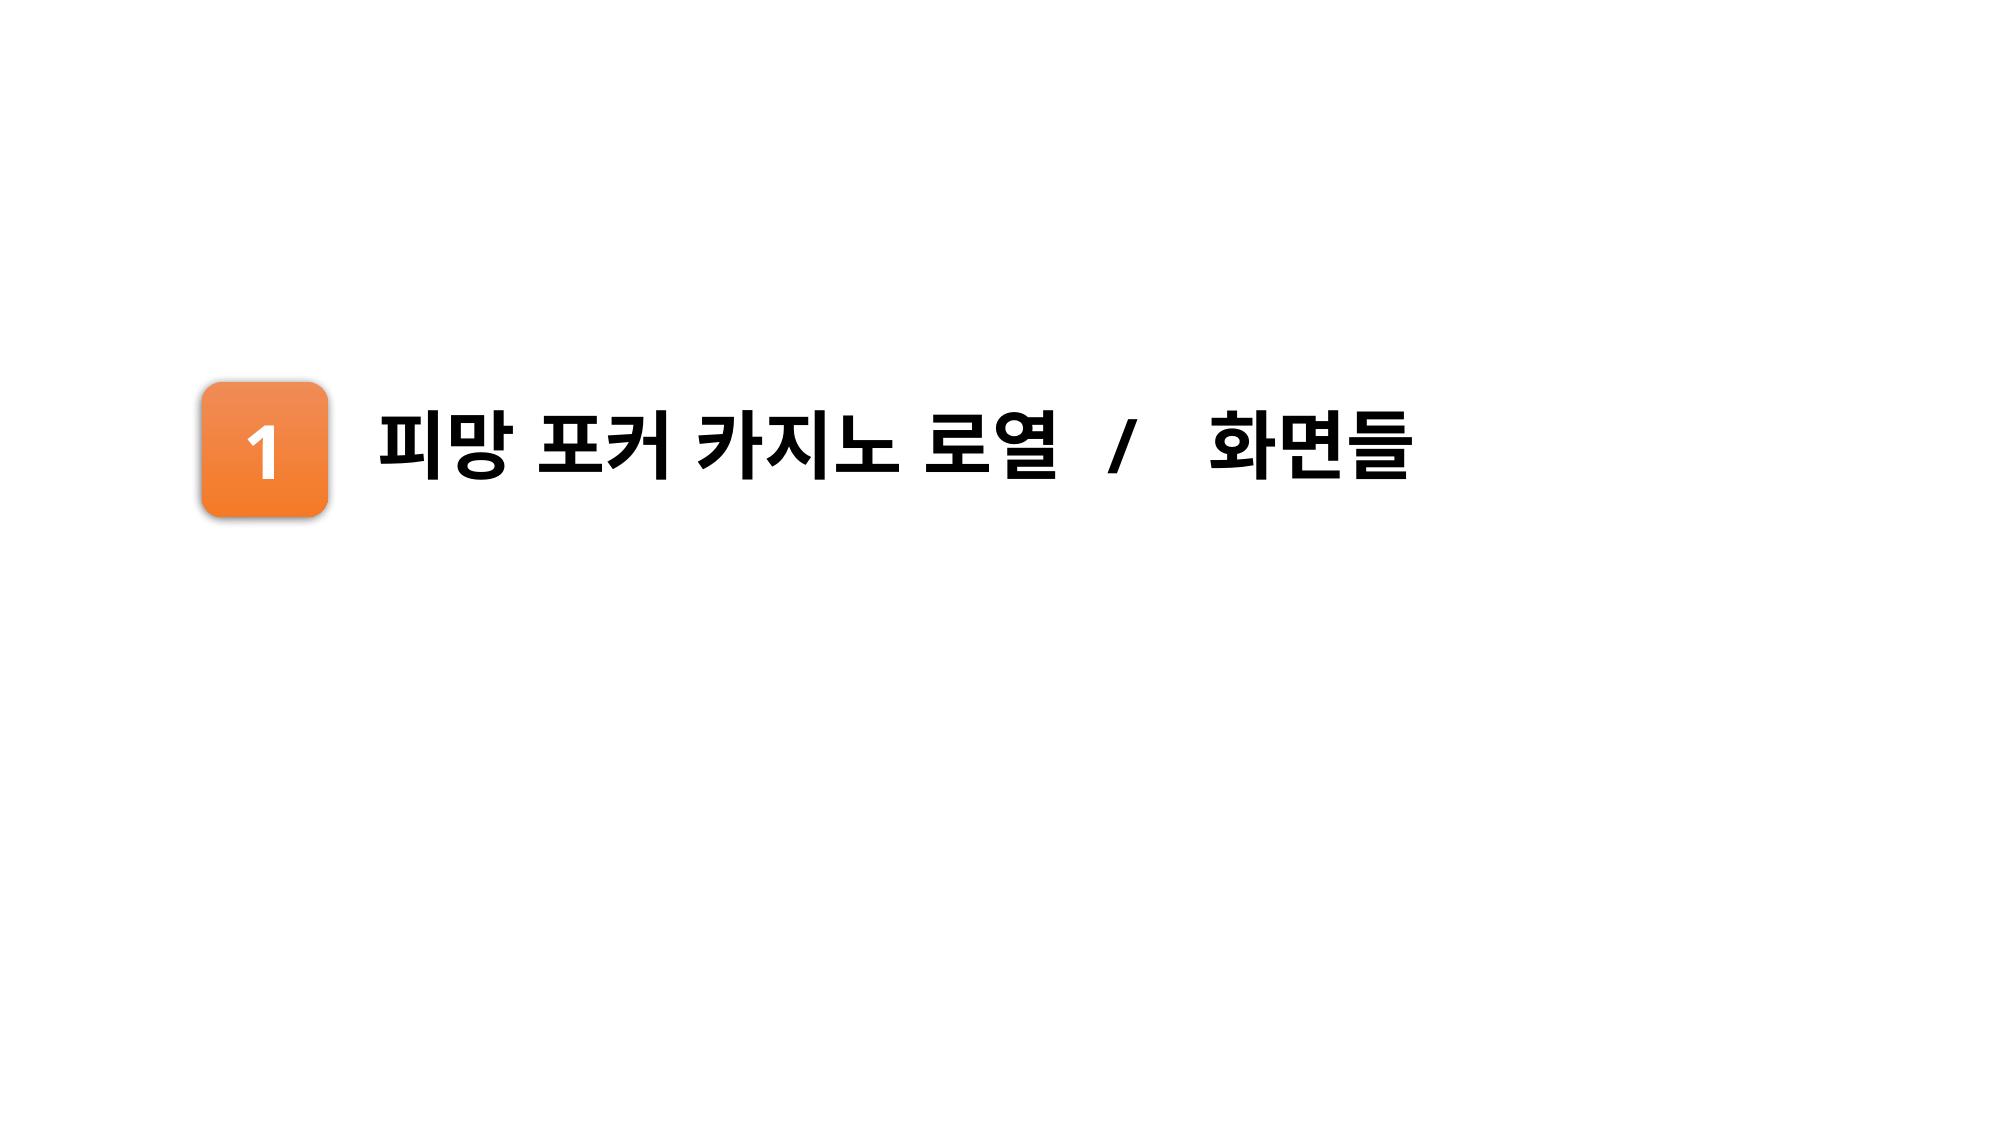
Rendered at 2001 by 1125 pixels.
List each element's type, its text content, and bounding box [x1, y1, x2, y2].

text_box 1 [201, 381, 329, 518]
title 피망 포커 카지노 로열 / 화면들 [362, 381, 1496, 518]
